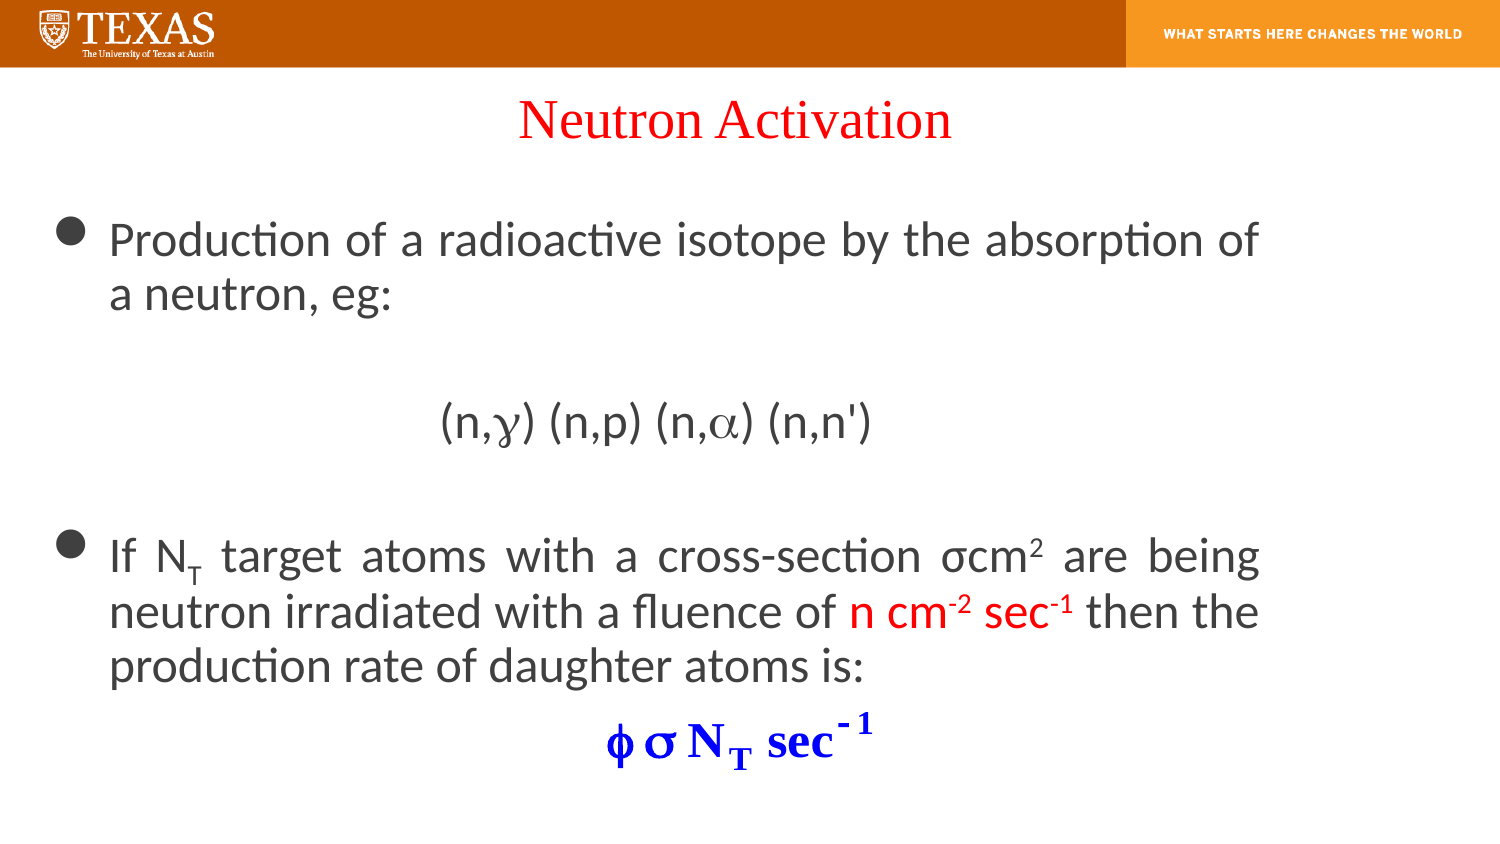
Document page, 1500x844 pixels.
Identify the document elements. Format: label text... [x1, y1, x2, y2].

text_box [537, 702, 876, 773]
list Production of a radioactive isotope by the absorption of a neutron, eg: (n,) (n,p) (n,) (n,n') If NT target atoms with a cross-section σcm2 are being neutron irradiated with a fluence of n cm-2 sec-1 then the production rate of daughter atoms is: [37, 206, 1275, 690]
text_box Neutron Activation [384, 75, 1088, 158]
picture [0, 0, 1500, 844]
